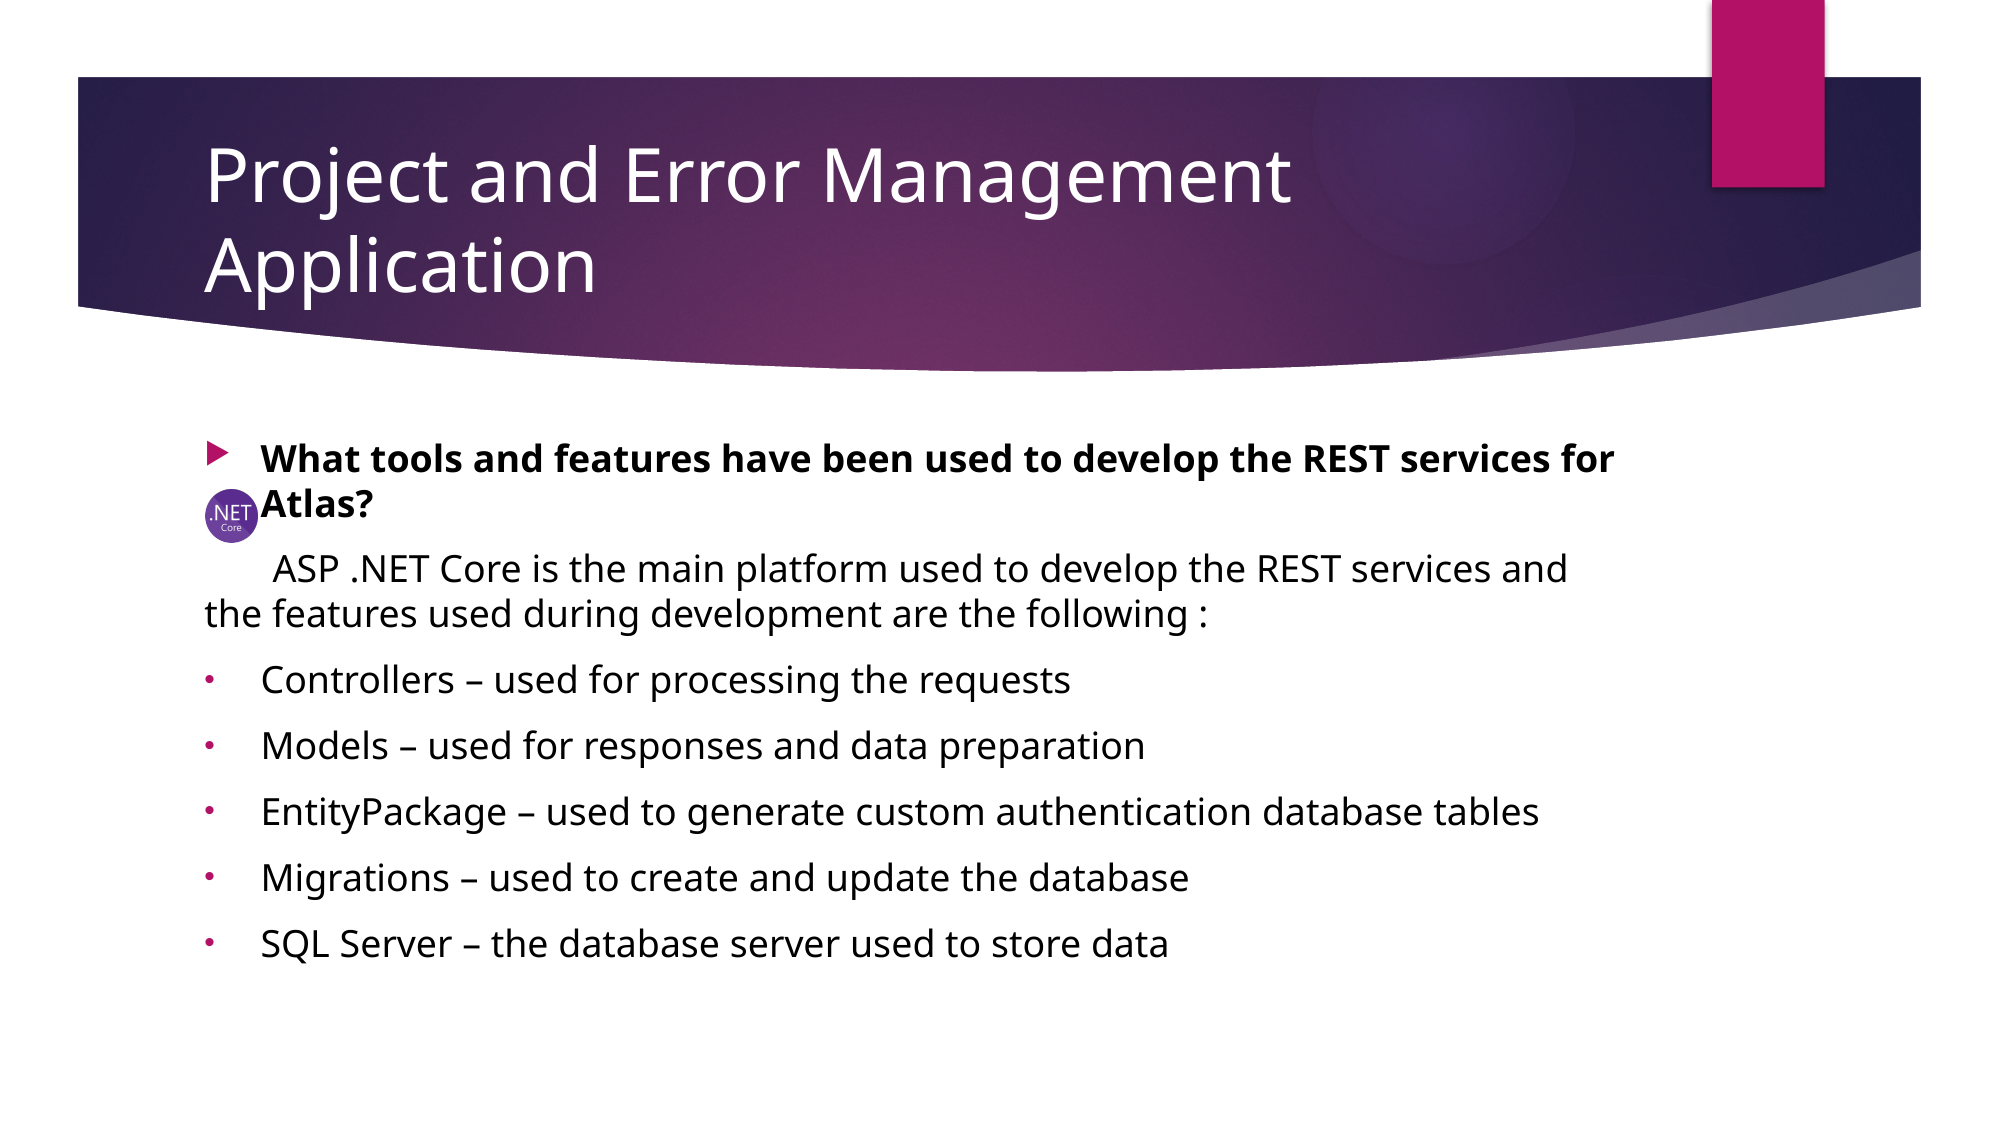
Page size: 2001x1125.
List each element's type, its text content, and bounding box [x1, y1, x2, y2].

picture [204, 489, 258, 543]
title Project and Error Management Application [189, 159, 1627, 276]
list What tools and features have been used to develop the REST services for Atlas? ASP .NET Core is the main platform used to develop the REST services and the features used during development are the following : Controllers – used for processing the requests Models – used for responses and data preparation EntityPackage – used to generate custom authentication database tables Migrations – used to create and update the database SQL Server – the database server used to store data [189, 427, 1638, 988]
